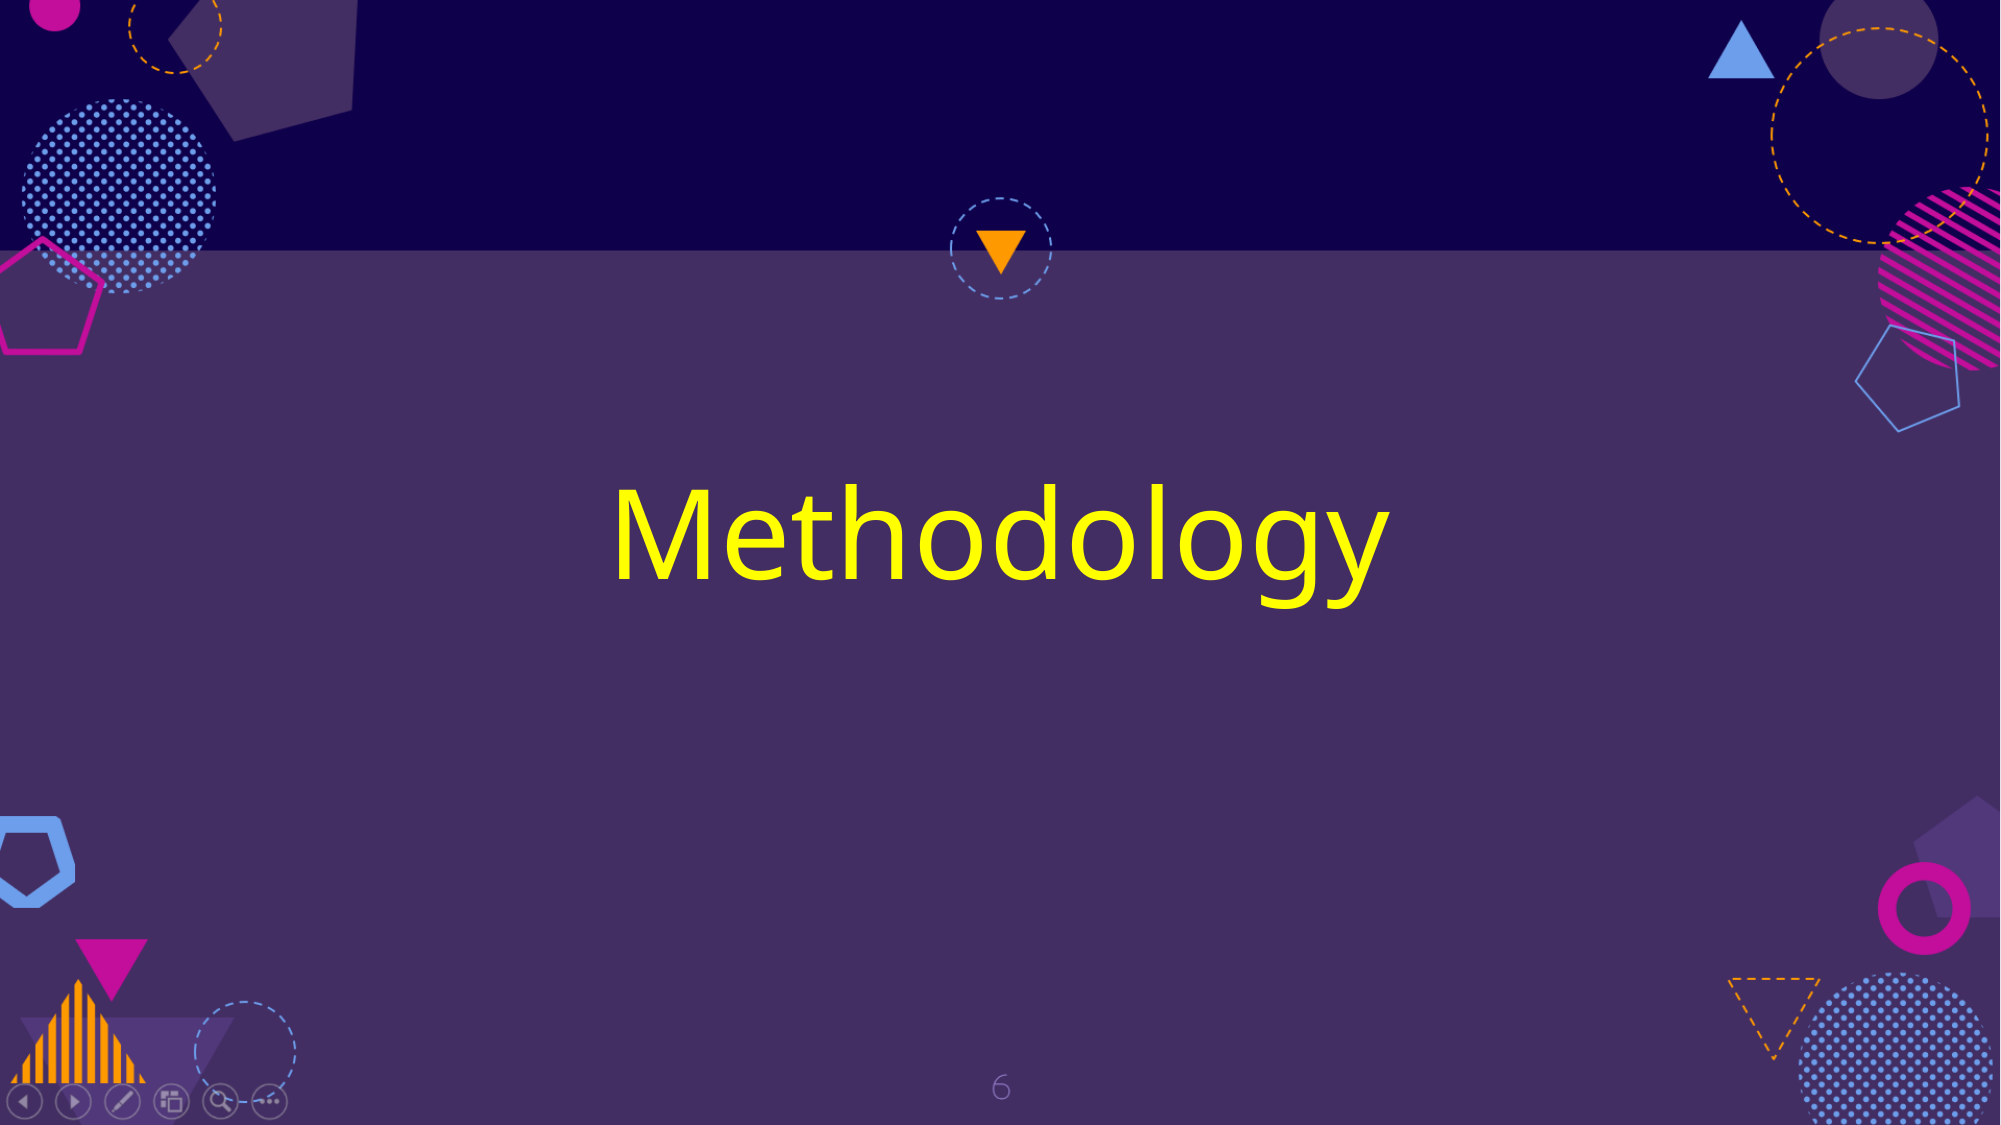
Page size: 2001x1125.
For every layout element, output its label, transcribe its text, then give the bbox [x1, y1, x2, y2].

title Methodology [136, 403, 1862, 615]
picture [0, 0, 2001, 1125]
